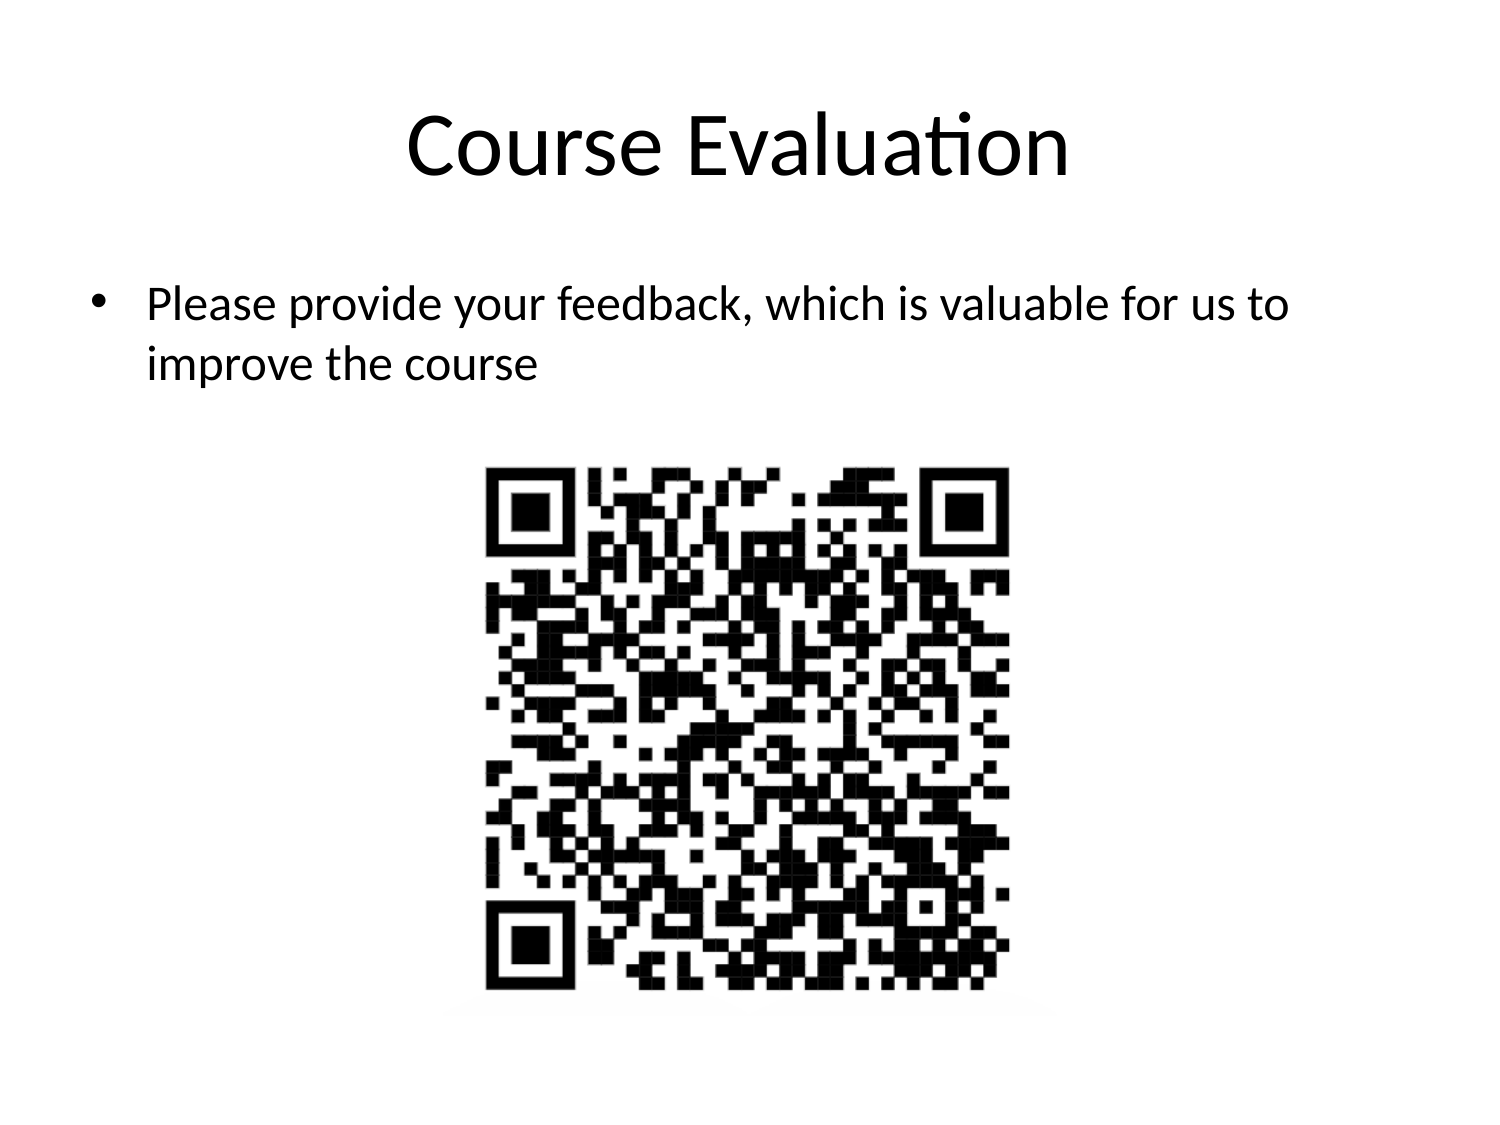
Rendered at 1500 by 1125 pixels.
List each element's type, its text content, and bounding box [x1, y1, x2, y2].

picture [443, 437, 1057, 1017]
title Course Evaluation [75, 45, 1425, 233]
list Please provide your feedback, which is valuable for us to improve the course [75, 262, 1425, 1005]
